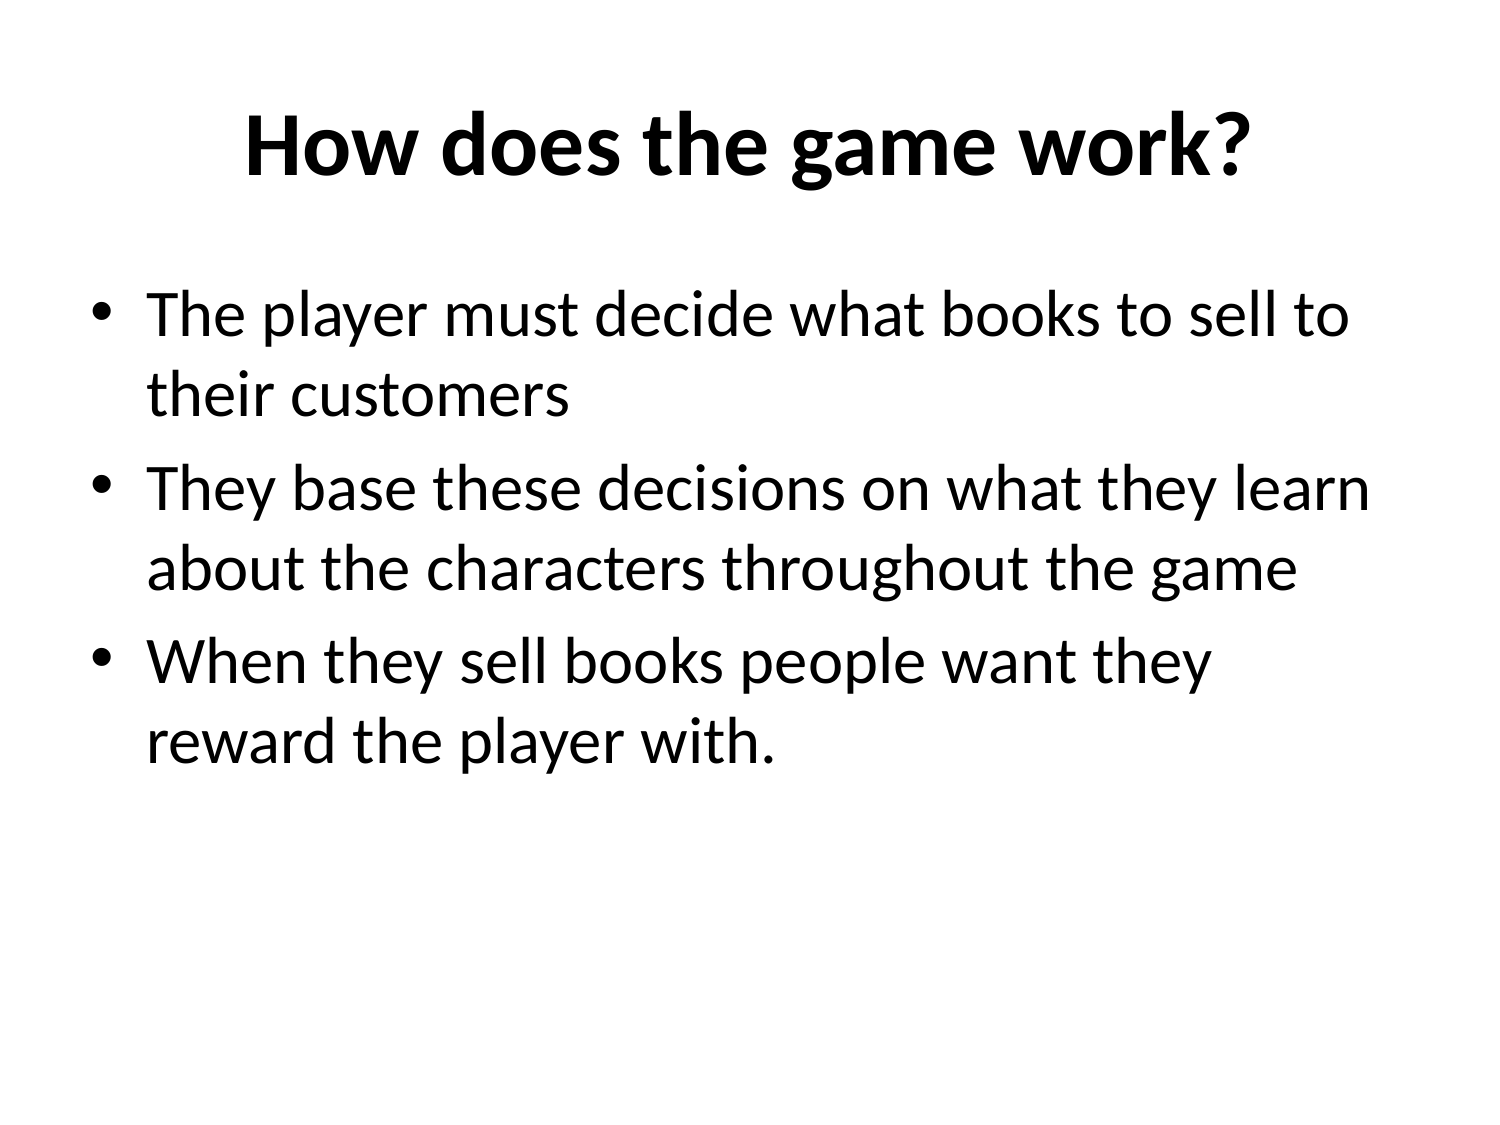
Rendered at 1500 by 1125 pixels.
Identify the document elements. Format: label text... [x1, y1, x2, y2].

title How does the game work? [75, 45, 1425, 233]
list The player must decide what books to sell to their customers They base these decisions on what they learn about the characters throughout the game When they sell books people want they reward the player with. [75, 262, 1425, 1005]
